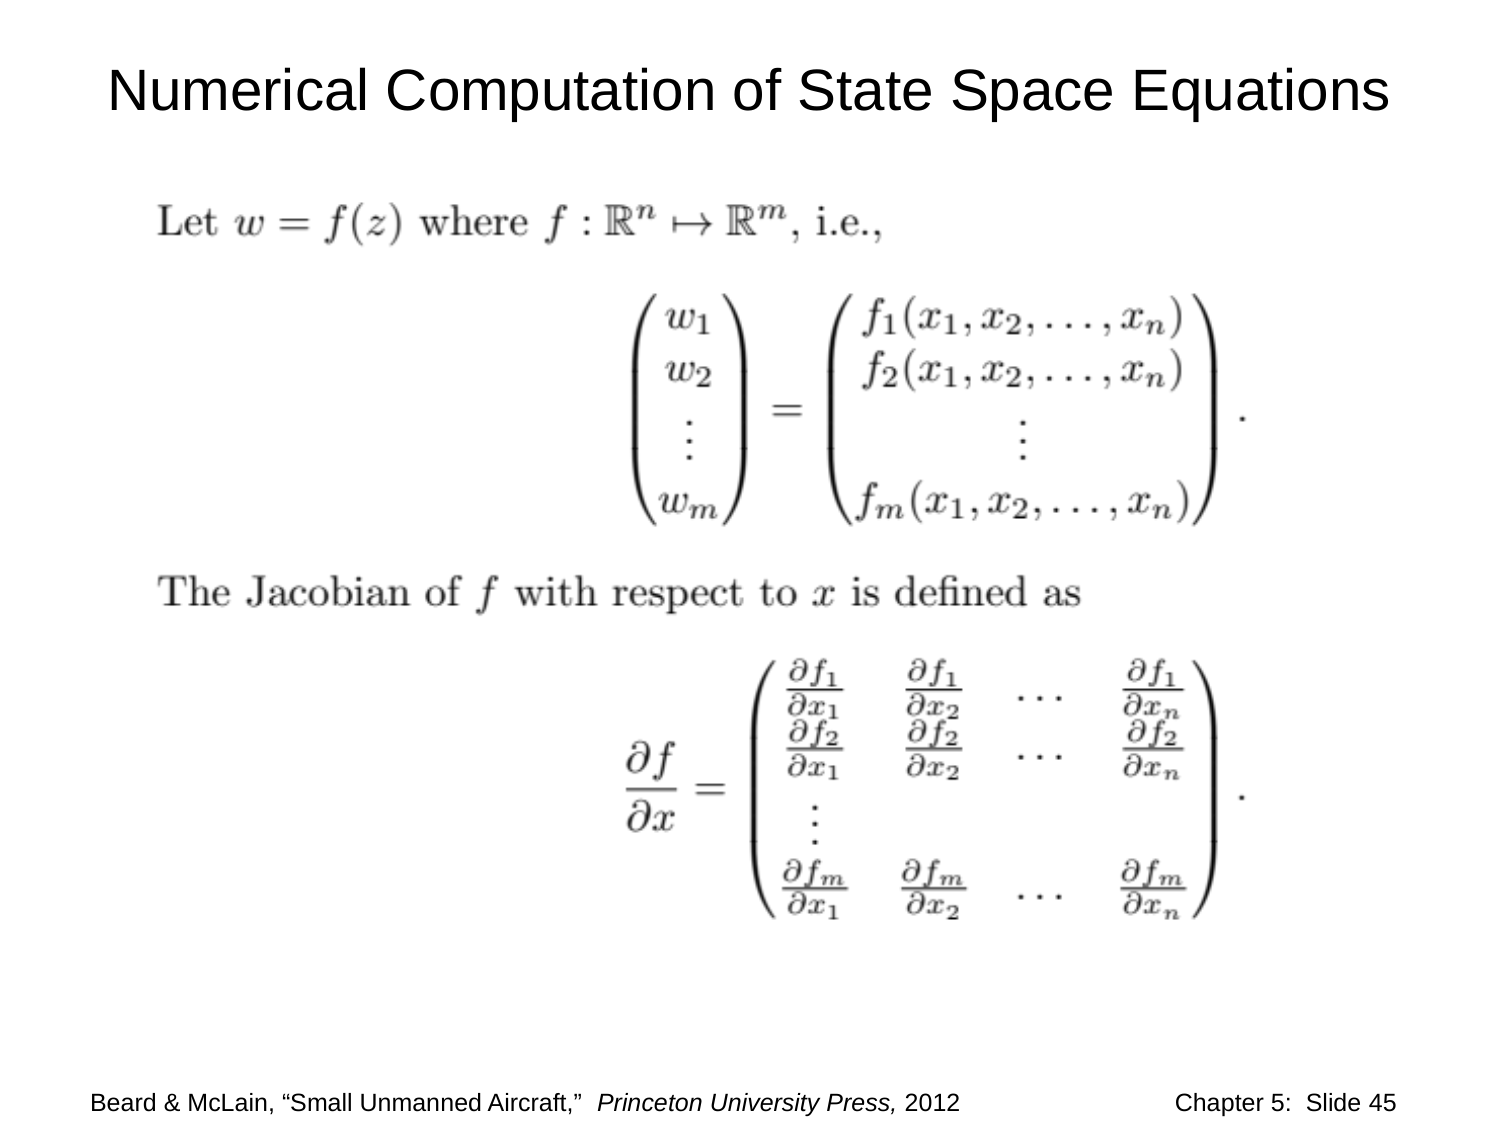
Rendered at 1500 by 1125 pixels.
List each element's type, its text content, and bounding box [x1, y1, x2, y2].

title Numerical Computation of State Space Equations [74, 29, 1426, 146]
picture [113, 201, 1287, 921]
